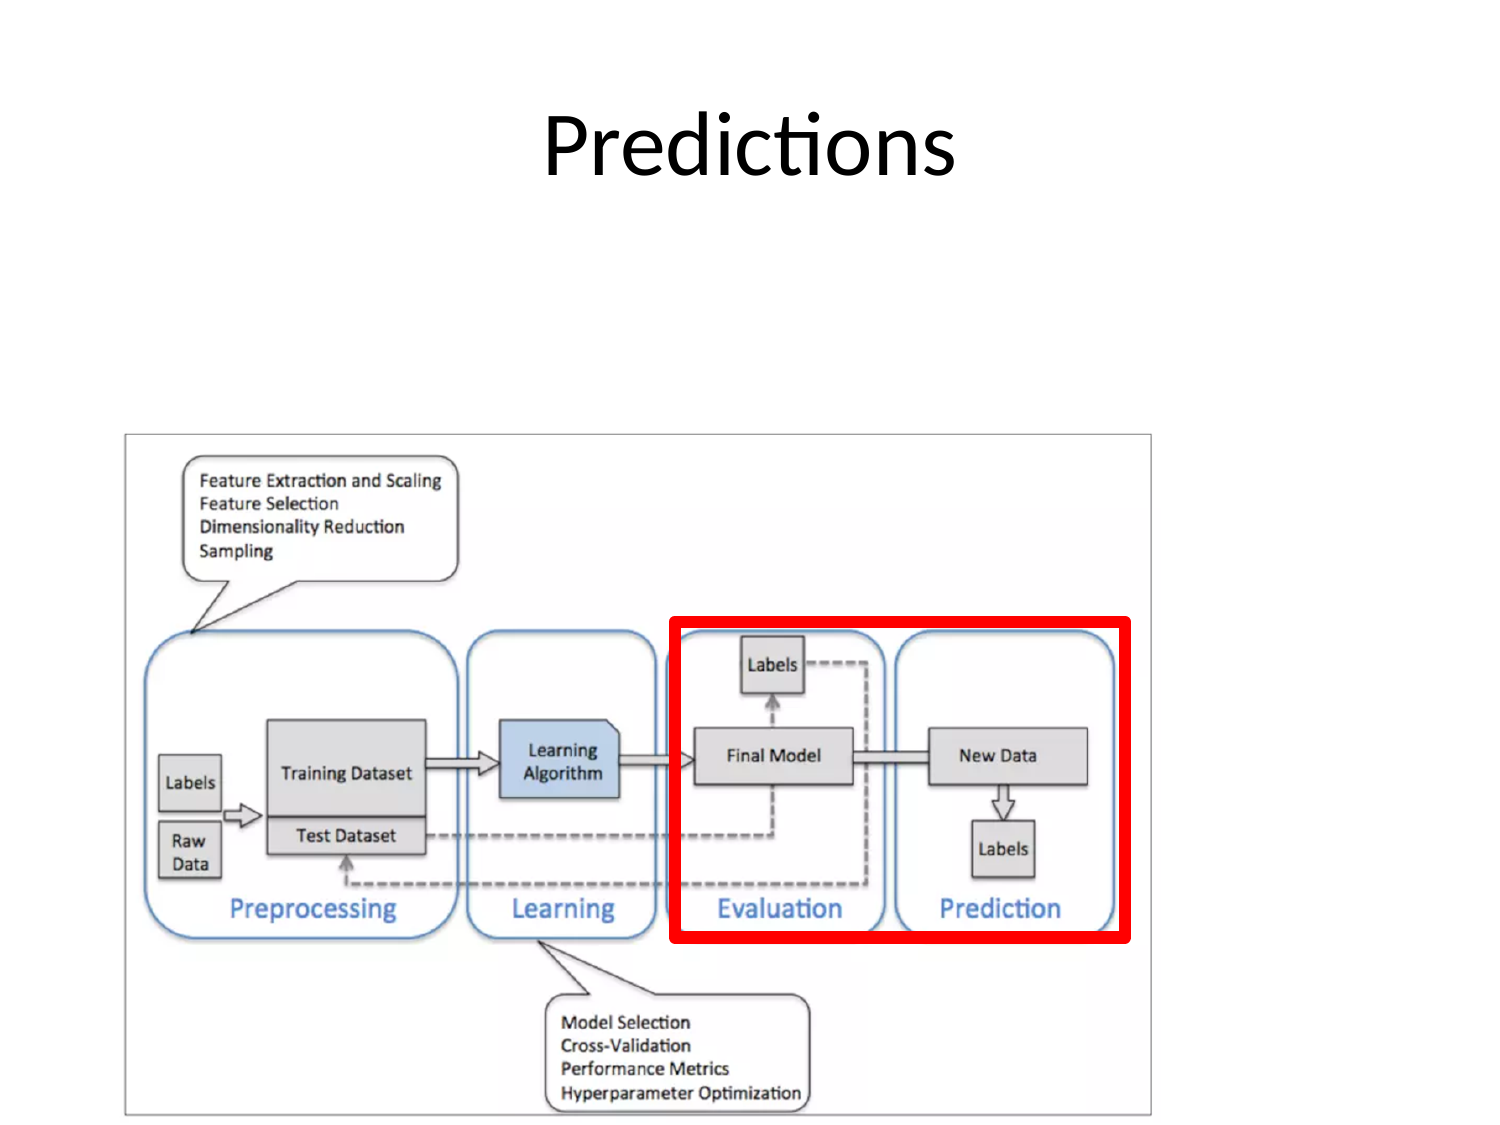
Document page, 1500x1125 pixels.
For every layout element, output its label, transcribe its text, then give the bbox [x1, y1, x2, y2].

title Predictions [75, 45, 1425, 233]
picture [112, 424, 1161, 1123]
